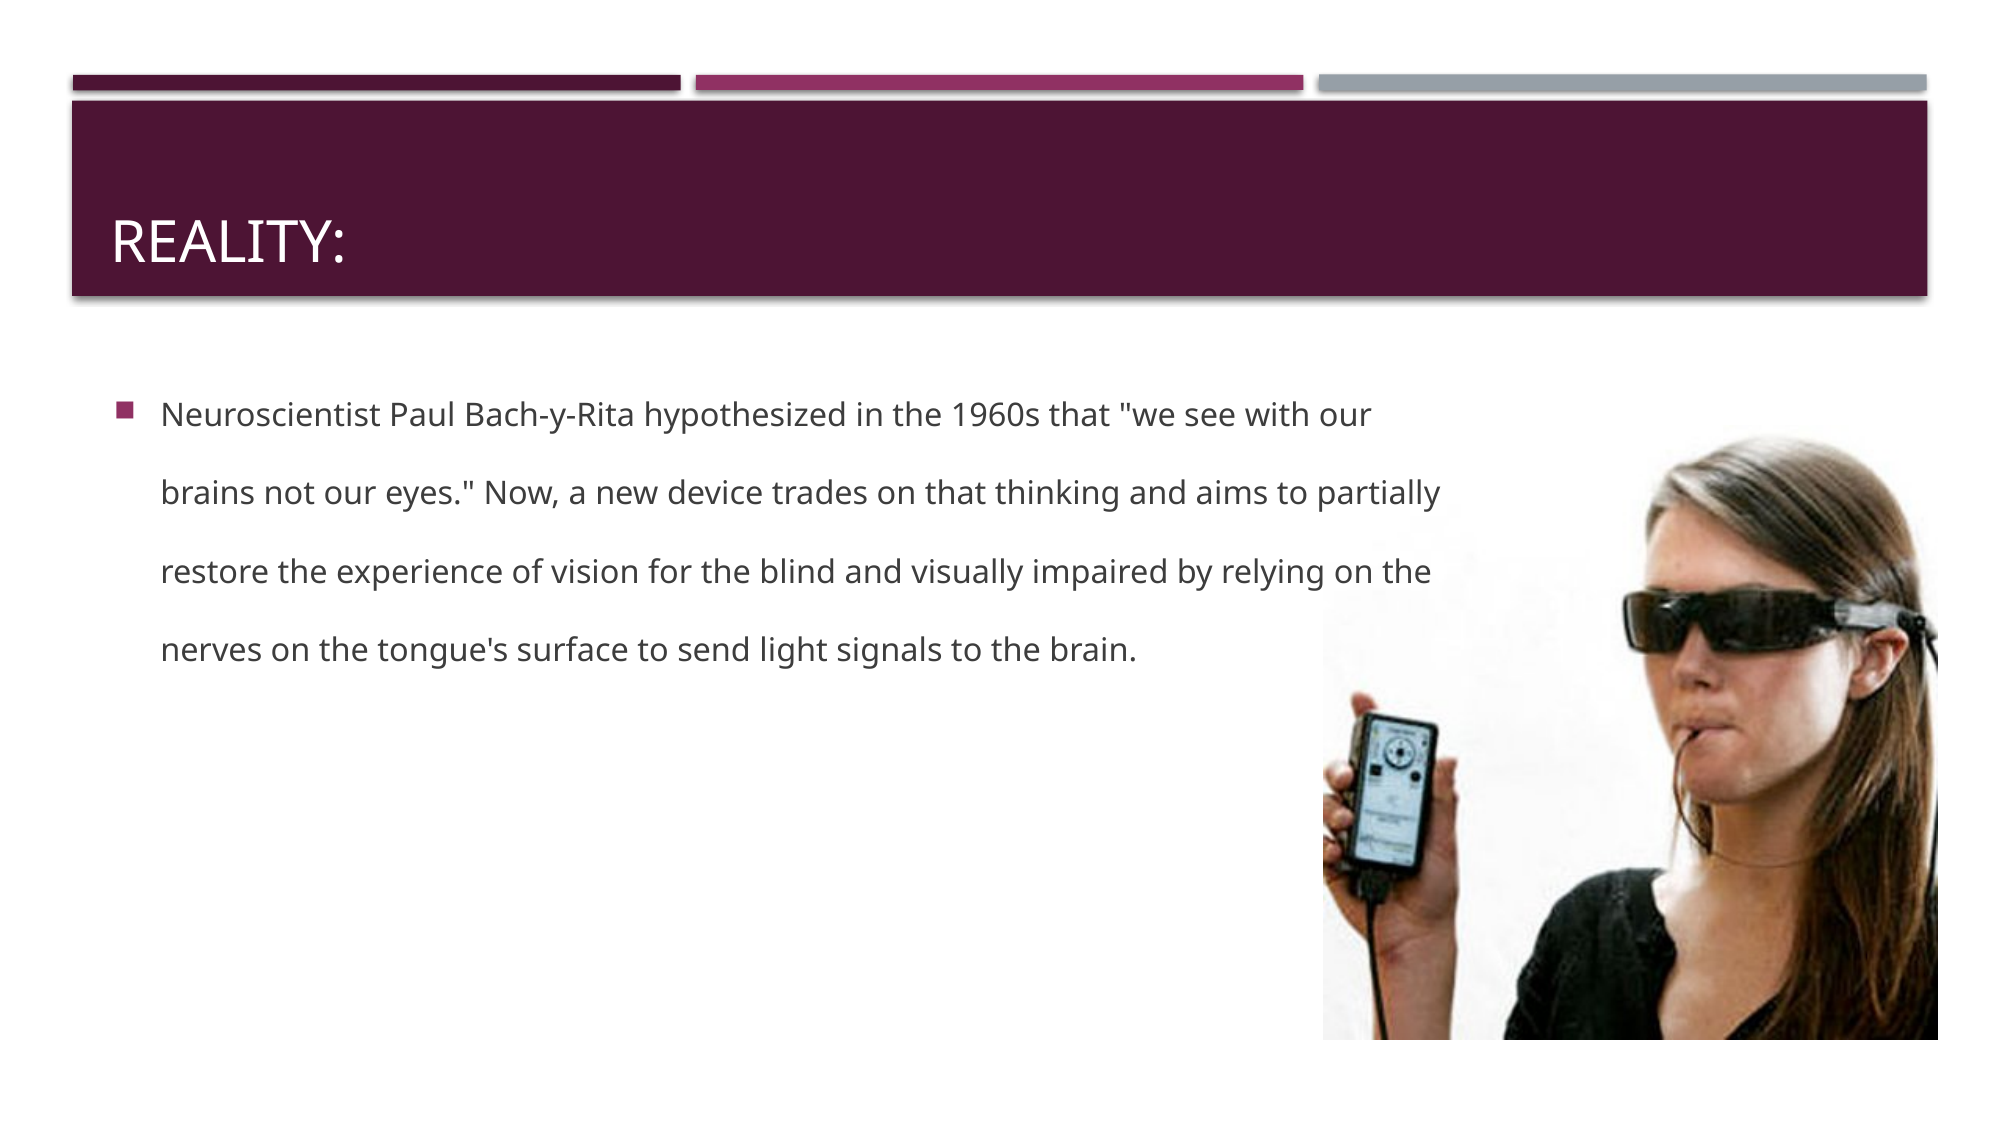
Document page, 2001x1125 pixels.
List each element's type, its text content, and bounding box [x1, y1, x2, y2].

title Reality: [95, 115, 1905, 282]
list Neuroscientist Paul Bach-y-Rita hypothesized in the 1960s that "we see with our brains not our eyes." Now, a new device trades on that thinking and aims to partially restore the experience of vision for the blind and visually impaired by relying on the nerves on the tongue's surface to send light signals to the brain. [98, 347, 1480, 683]
picture [1322, 425, 1939, 1041]
